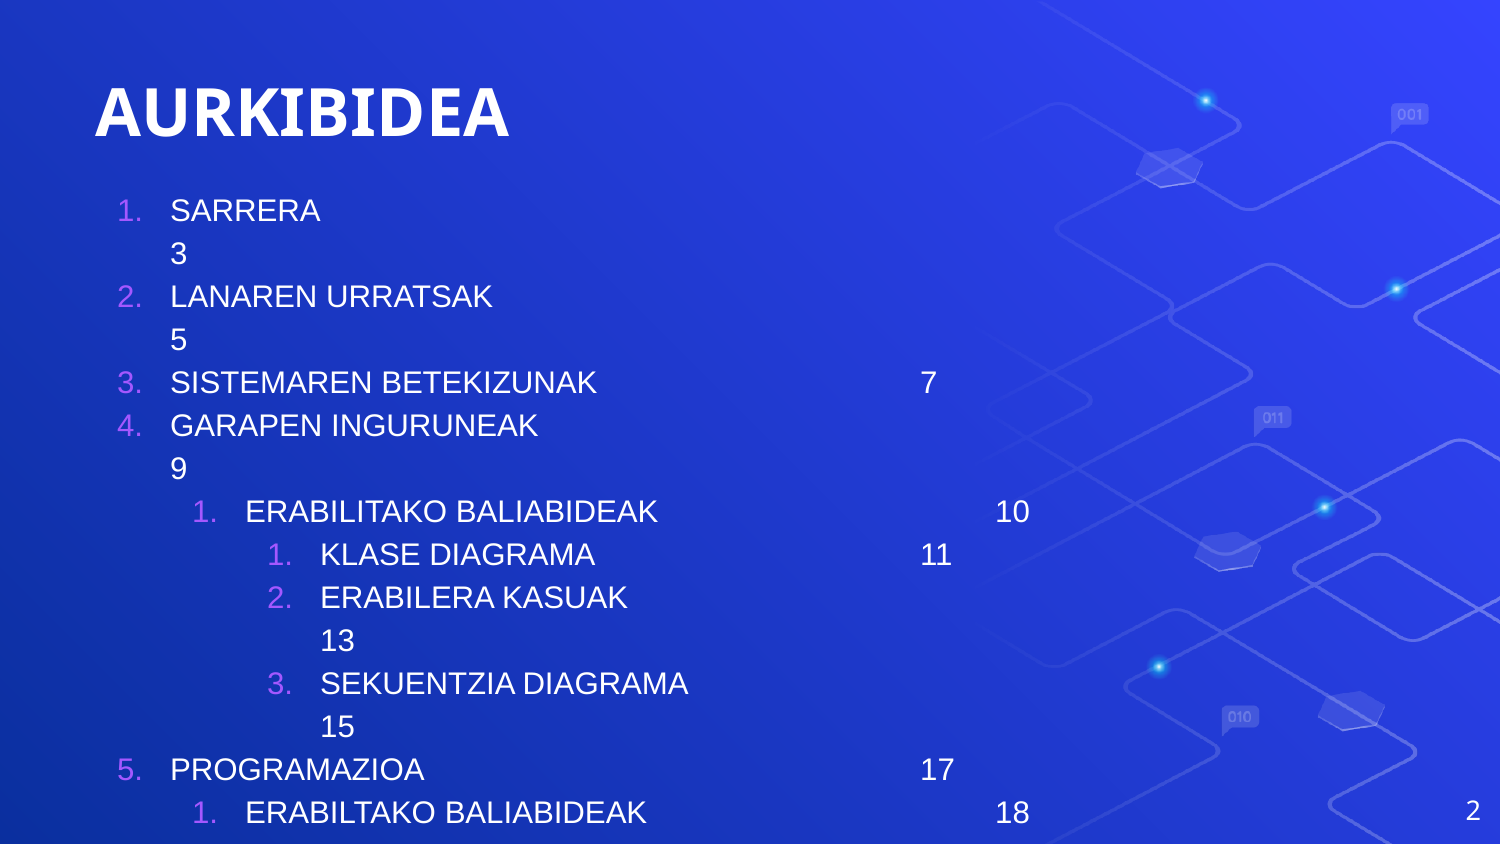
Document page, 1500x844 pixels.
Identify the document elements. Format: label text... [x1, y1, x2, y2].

title AURKIBIDEA [95, 8, 1082, 150]
picture [0, 0, 1500, 844]
slide_number 2 [1391, 779, 1482, 844]
list SARRERA 3 LANAREN URRATSAK 5 SISTEMAREN BETEKIZUNAK 7 GARAPEN INGURUNEAK 9 ERABILITAKO BALIABIDEAK 10 KLASE DIAGRAMA 11 ERABILERA KASUAK 13 SEKUENTZIA DIAGRAMA 15 PROGRAMAZIOA 17 ERABILTAKO BALIABIDEAK 18 PROGRAMA 20 JAVADOC 22 ERROREAK 23 BALORAZIOA 26 BIBLIOGRAFIA 28 [95, 184, 1082, 703]
